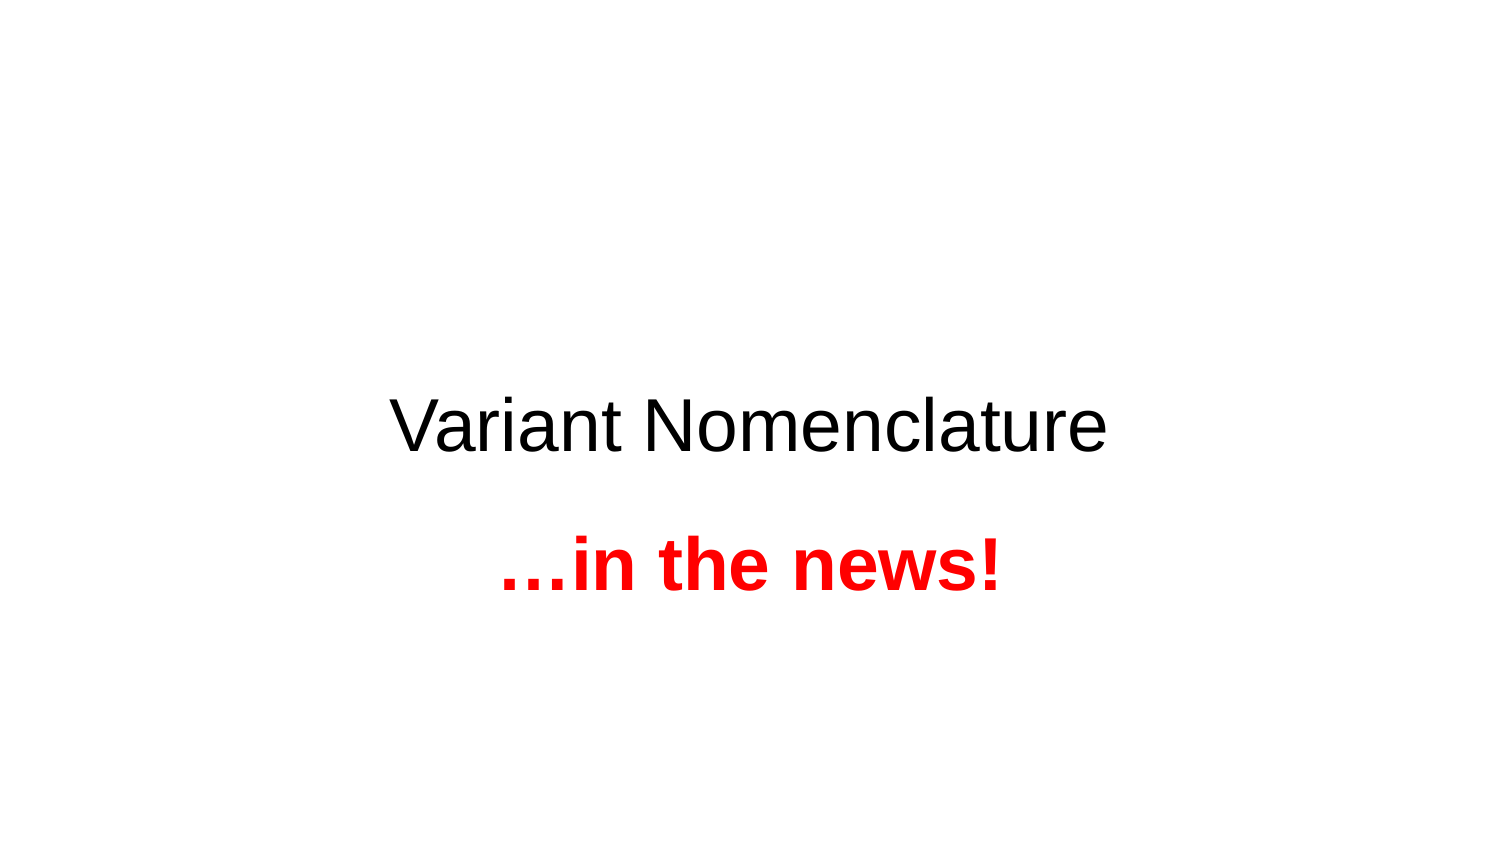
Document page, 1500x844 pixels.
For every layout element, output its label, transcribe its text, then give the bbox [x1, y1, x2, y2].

title …in the news! [51, 490, 1449, 629]
title Variant Nomenclature [51, 352, 1449, 490]
